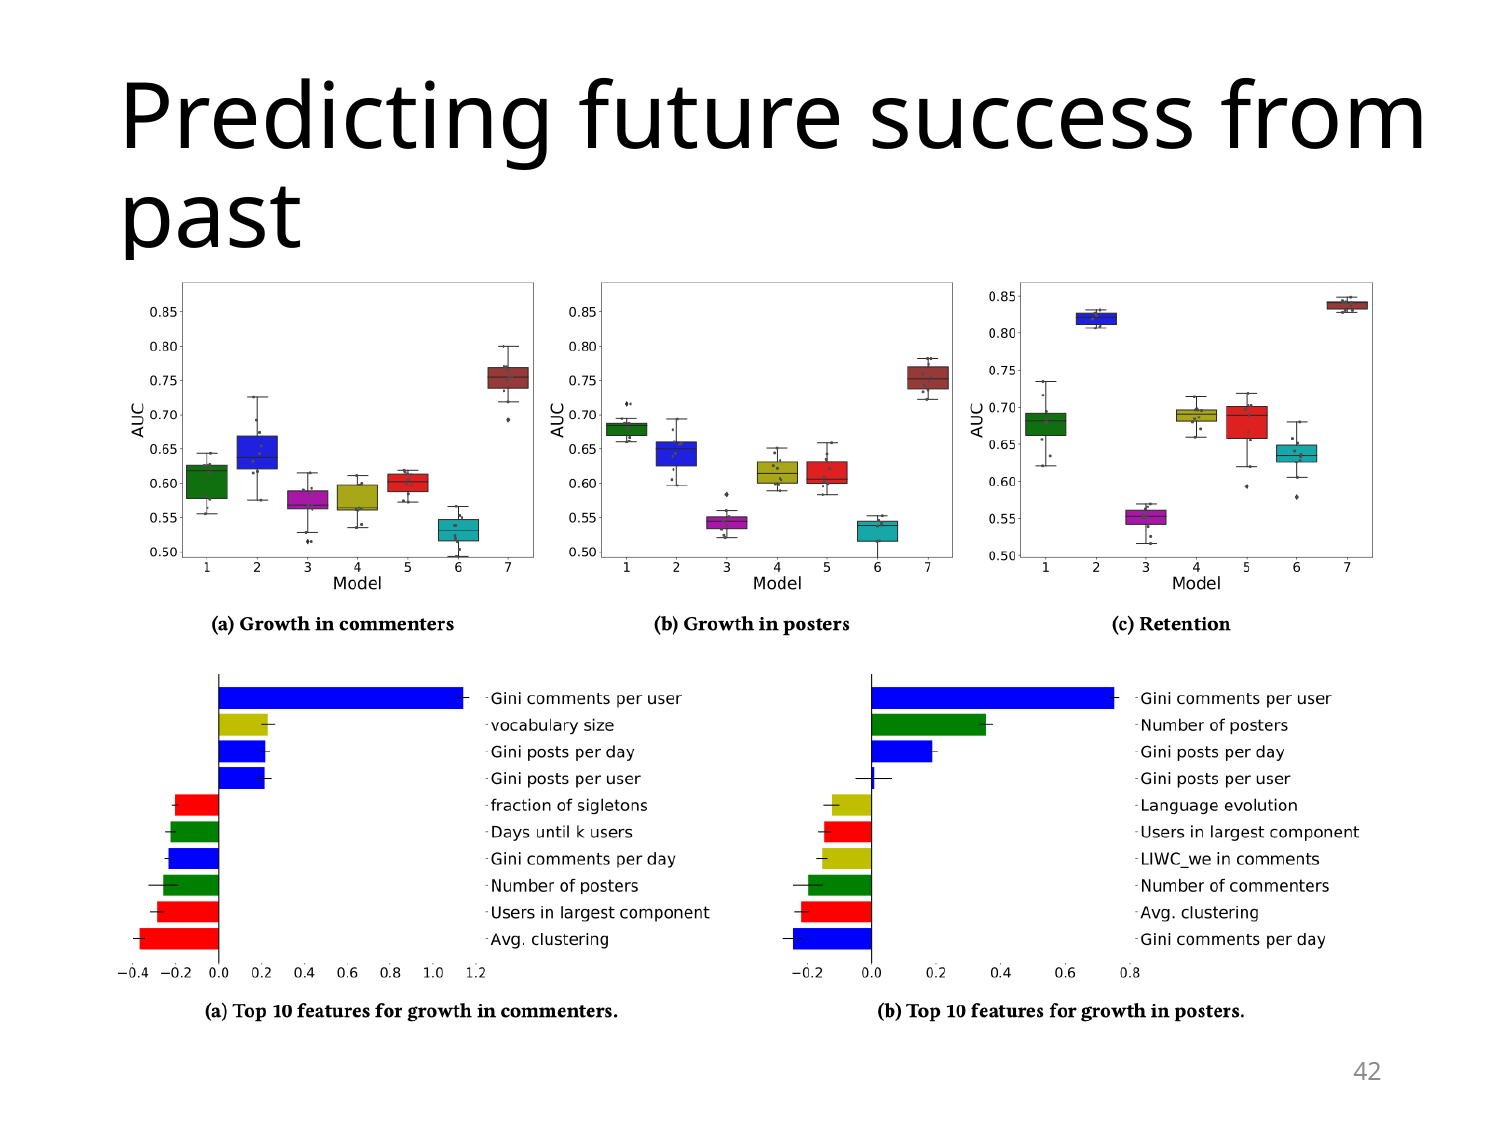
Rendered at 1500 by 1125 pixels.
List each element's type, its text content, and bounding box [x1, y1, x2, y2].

picture [103, 653, 1379, 1034]
title Predicting future success from past [103, 59, 1455, 278]
slide_number 42 [1059, 1042, 1397, 1103]
picture [121, 260, 1397, 643]
